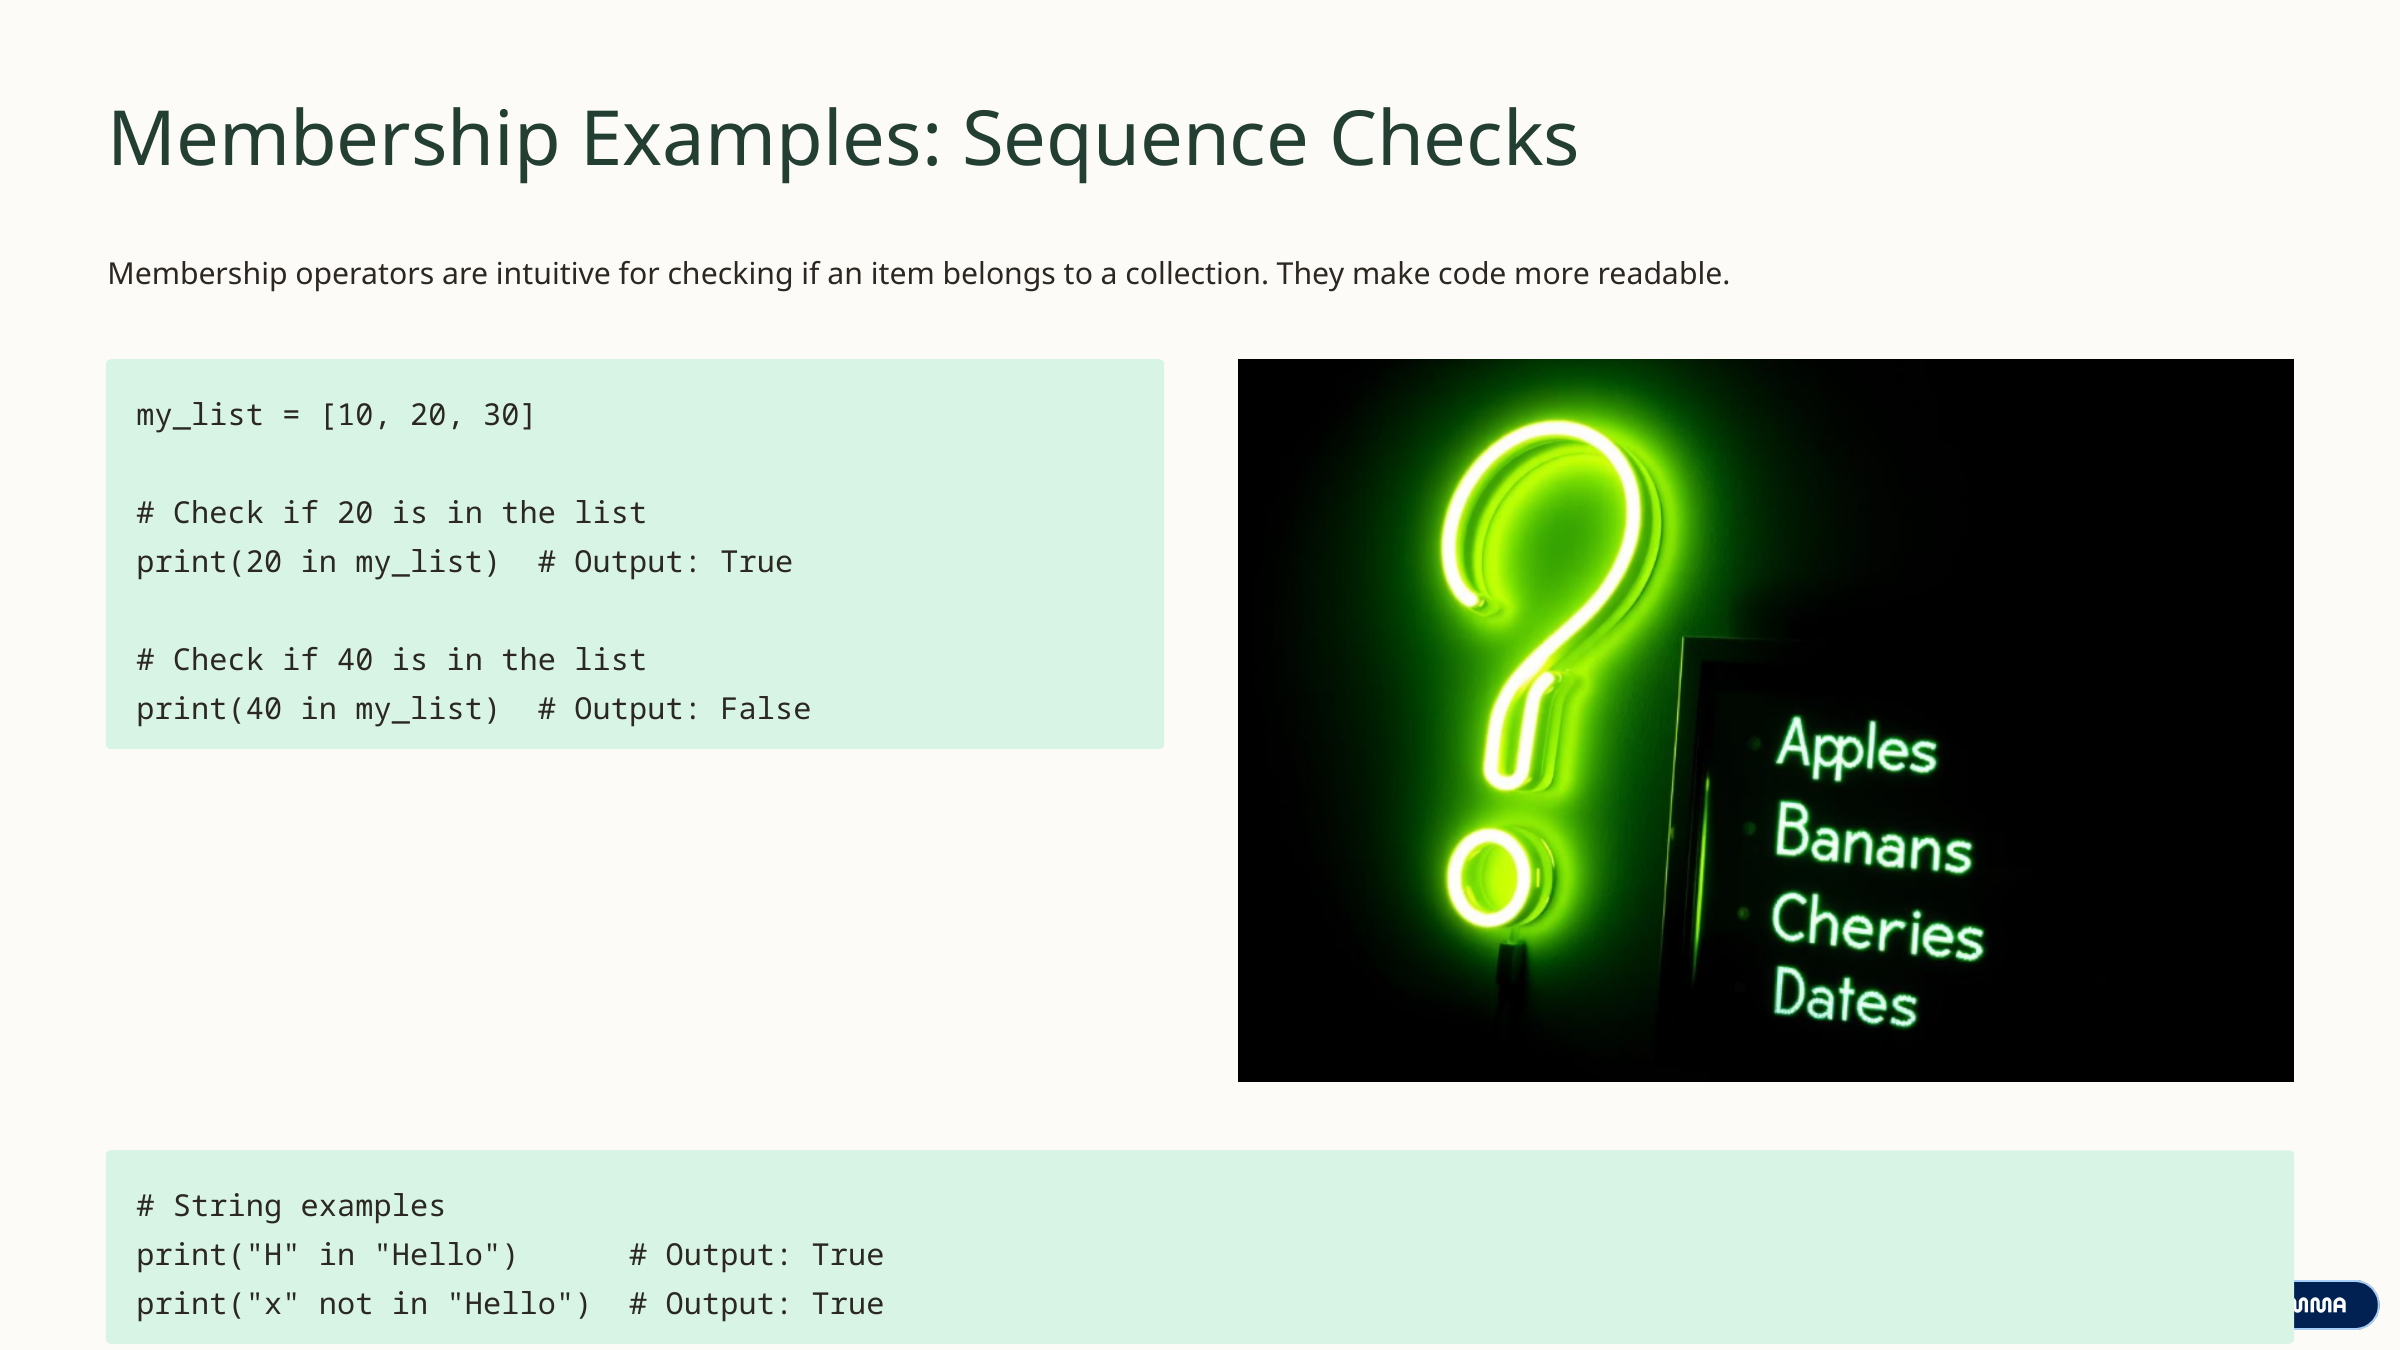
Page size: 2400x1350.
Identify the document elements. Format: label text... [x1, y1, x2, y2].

text_box my_list = [10, 20, 30] # Check if 20 is in the list print(20 in my_list) # Output: True # Check if 40 is in the list print(40 in my_list) # Output: False [136, 382, 1134, 726]
text_box # String examples print("H" in "Hello") # Output: True print("x" not in "Hello") # Output: True [136, 1173, 2264, 1321]
picture [1238, 359, 2294, 1082]
text_box Membership Examples: Sequence Checks [107, 84, 1514, 181]
text_box Membership operators are intuitive for checking if an item belongs to a collection. They make code more readable. [107, 241, 2293, 291]
picture [2295, 1271, 2389, 1339]
text_box [105, 1150, 2295, 1344]
text_box [105, 359, 1165, 749]
